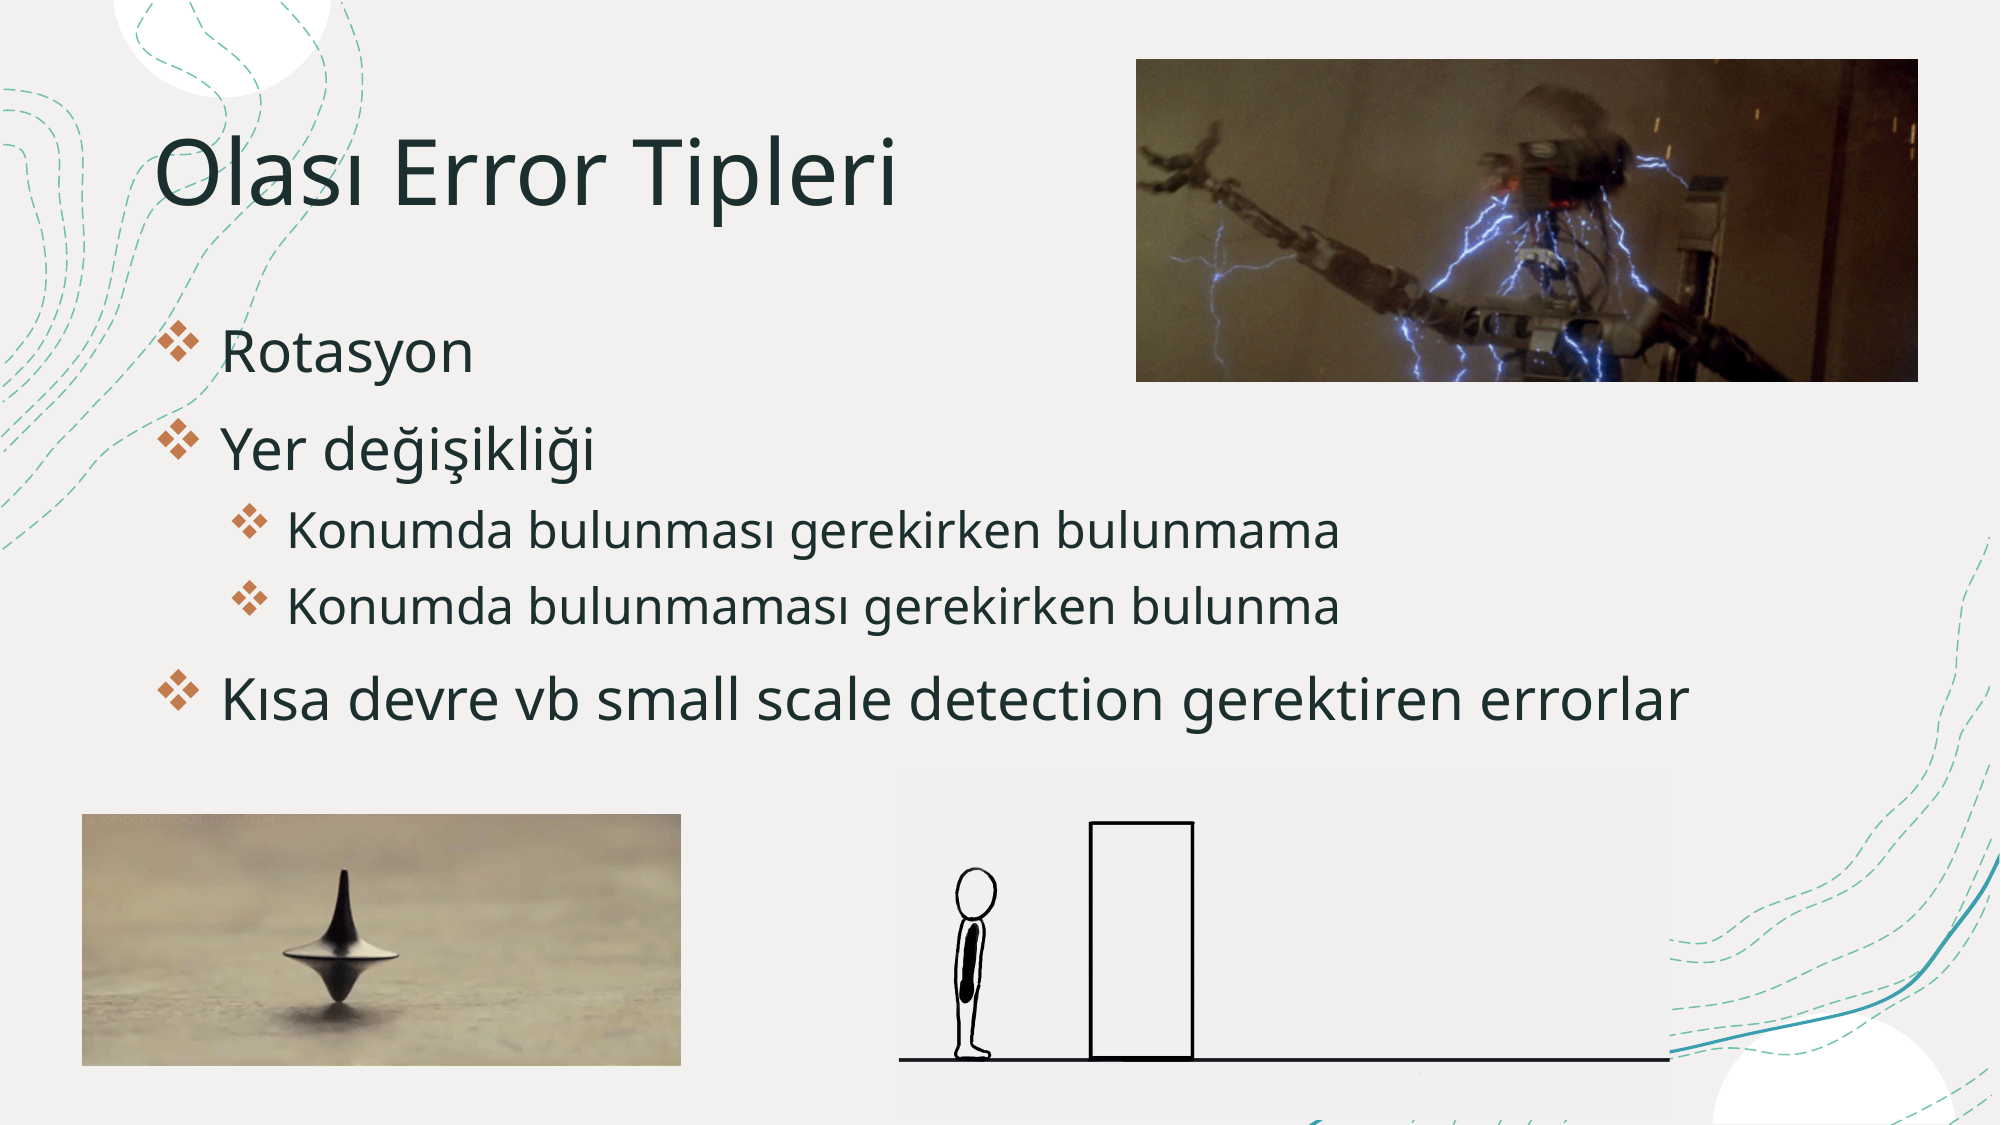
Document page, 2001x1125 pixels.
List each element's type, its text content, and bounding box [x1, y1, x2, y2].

picture [82, 814, 681, 1066]
text_box [975, 537, 1025, 588]
picture [898, 771, 1670, 1120]
title Olası Error Tipleri [137, 59, 1136, 278]
picture [1136, 59, 1918, 382]
list Rotasyon Yer değişikliği Konumda bulunması gerekirken bulunmama Konumda bulunmaması gerekirken bulunma Kısa devre vb small scale detection gerektiren errorlar [137, 299, 1863, 1014]
